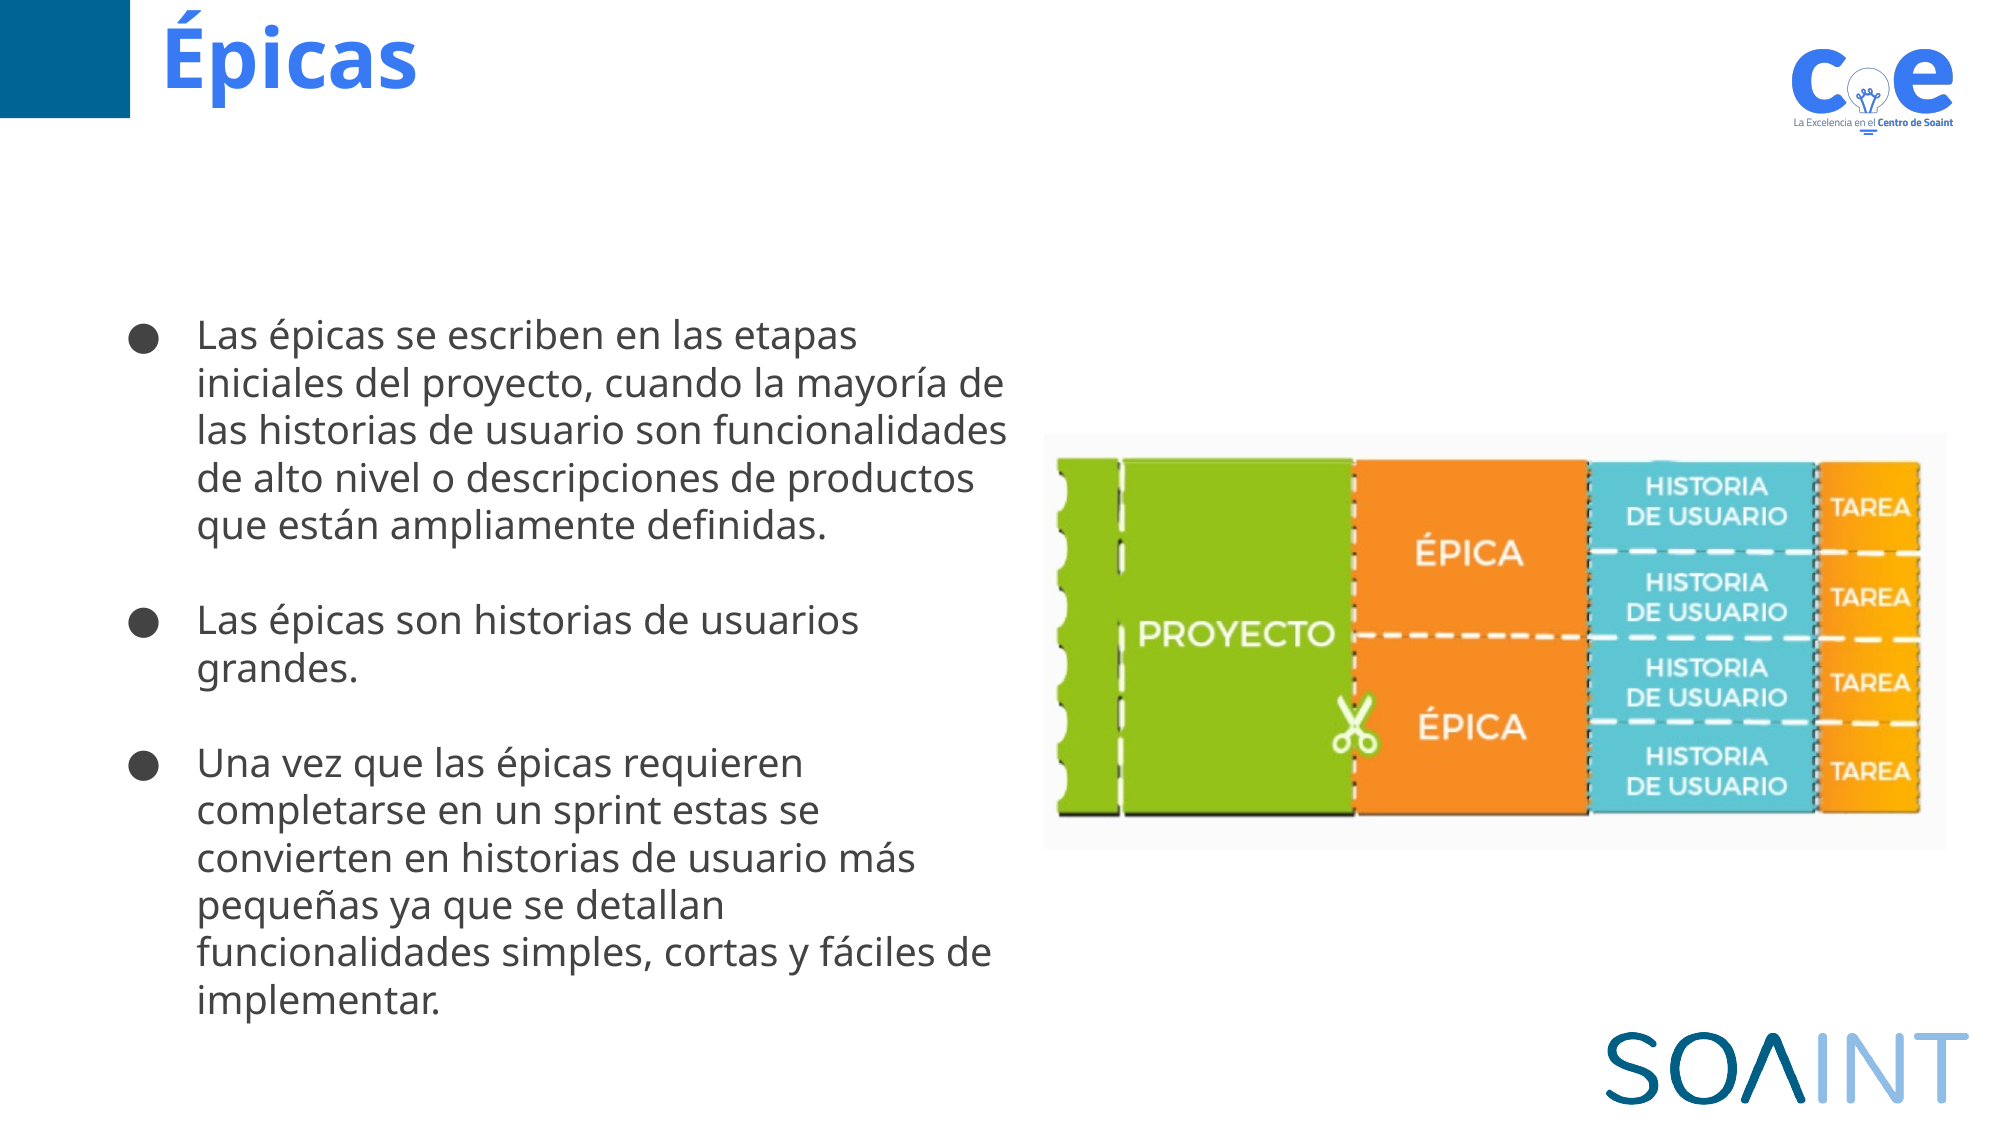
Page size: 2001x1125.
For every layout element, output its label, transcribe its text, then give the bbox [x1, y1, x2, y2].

picture [1044, 433, 1947, 849]
picture [1792, 49, 1953, 136]
picture [1605, 1095, 1622, 1105]
text_box [0, 0, 131, 119]
text_box Épicas [138, 0, 2000, 116]
picture [1680, 1040, 1727, 1097]
text_box Las épicas se escriben en las etapas iniciales del proyecto, cuando la mayoría de las historias de usuario son funcionalidades de alto nivel o descripciones de productos que están ampliamente definidas. Las épicas son historias de usuarios grandes. Una vez que las épicas requieren completarse en un sprint estas se convierten en historias de usuario más pequeñas ya que se detallan funcionalidades simples, cortas y fáciles de implementar. [76, 290, 1032, 1043]
picture [1713, 1032, 1969, 1105]
picture [1605, 1032, 1648, 1097]
picture [1617, 1032, 1695, 1105]
